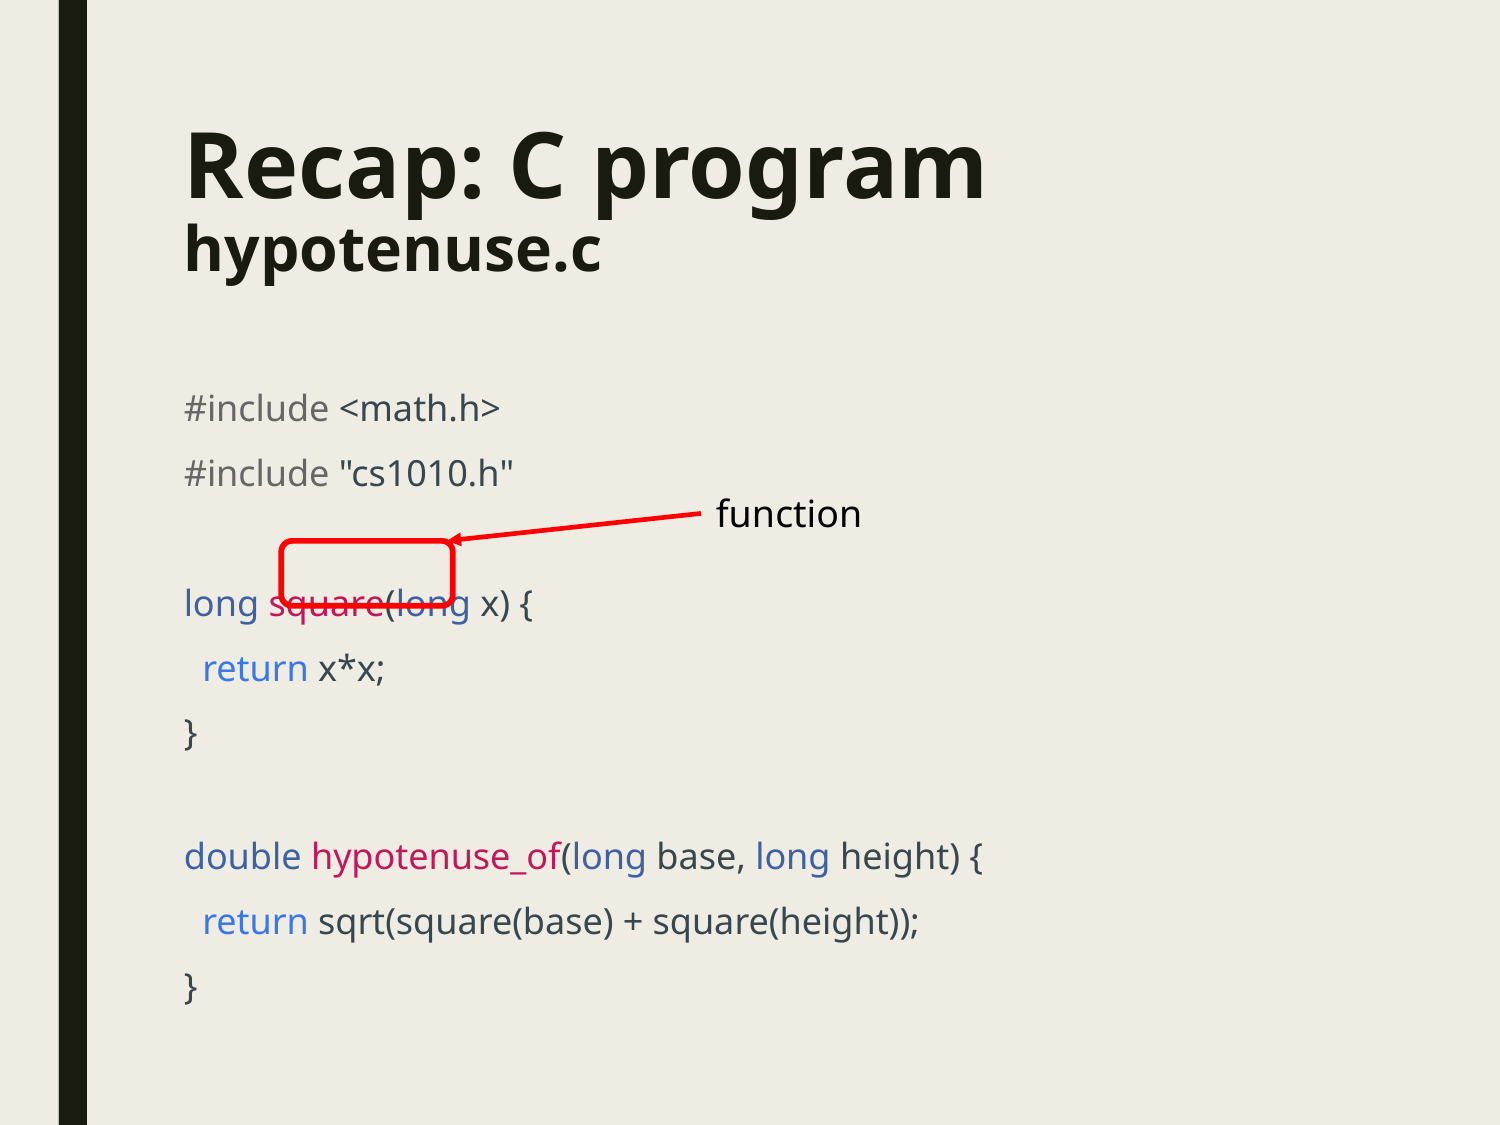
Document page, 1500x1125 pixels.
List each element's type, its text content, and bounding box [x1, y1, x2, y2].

title Recap: C program hypotenuse.c [168, 112, 1351, 357]
list #include <math.h> #include "cs1010.h" long square(long x) { return x*x; } double hypotenuse_of(long base, long height) { return sqrt(square(base) + square(height)); } [168, 356, 1397, 1084]
text_box function [700, 483, 1074, 543]
text_box [278, 538, 456, 609]
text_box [447, 513, 701, 541]
